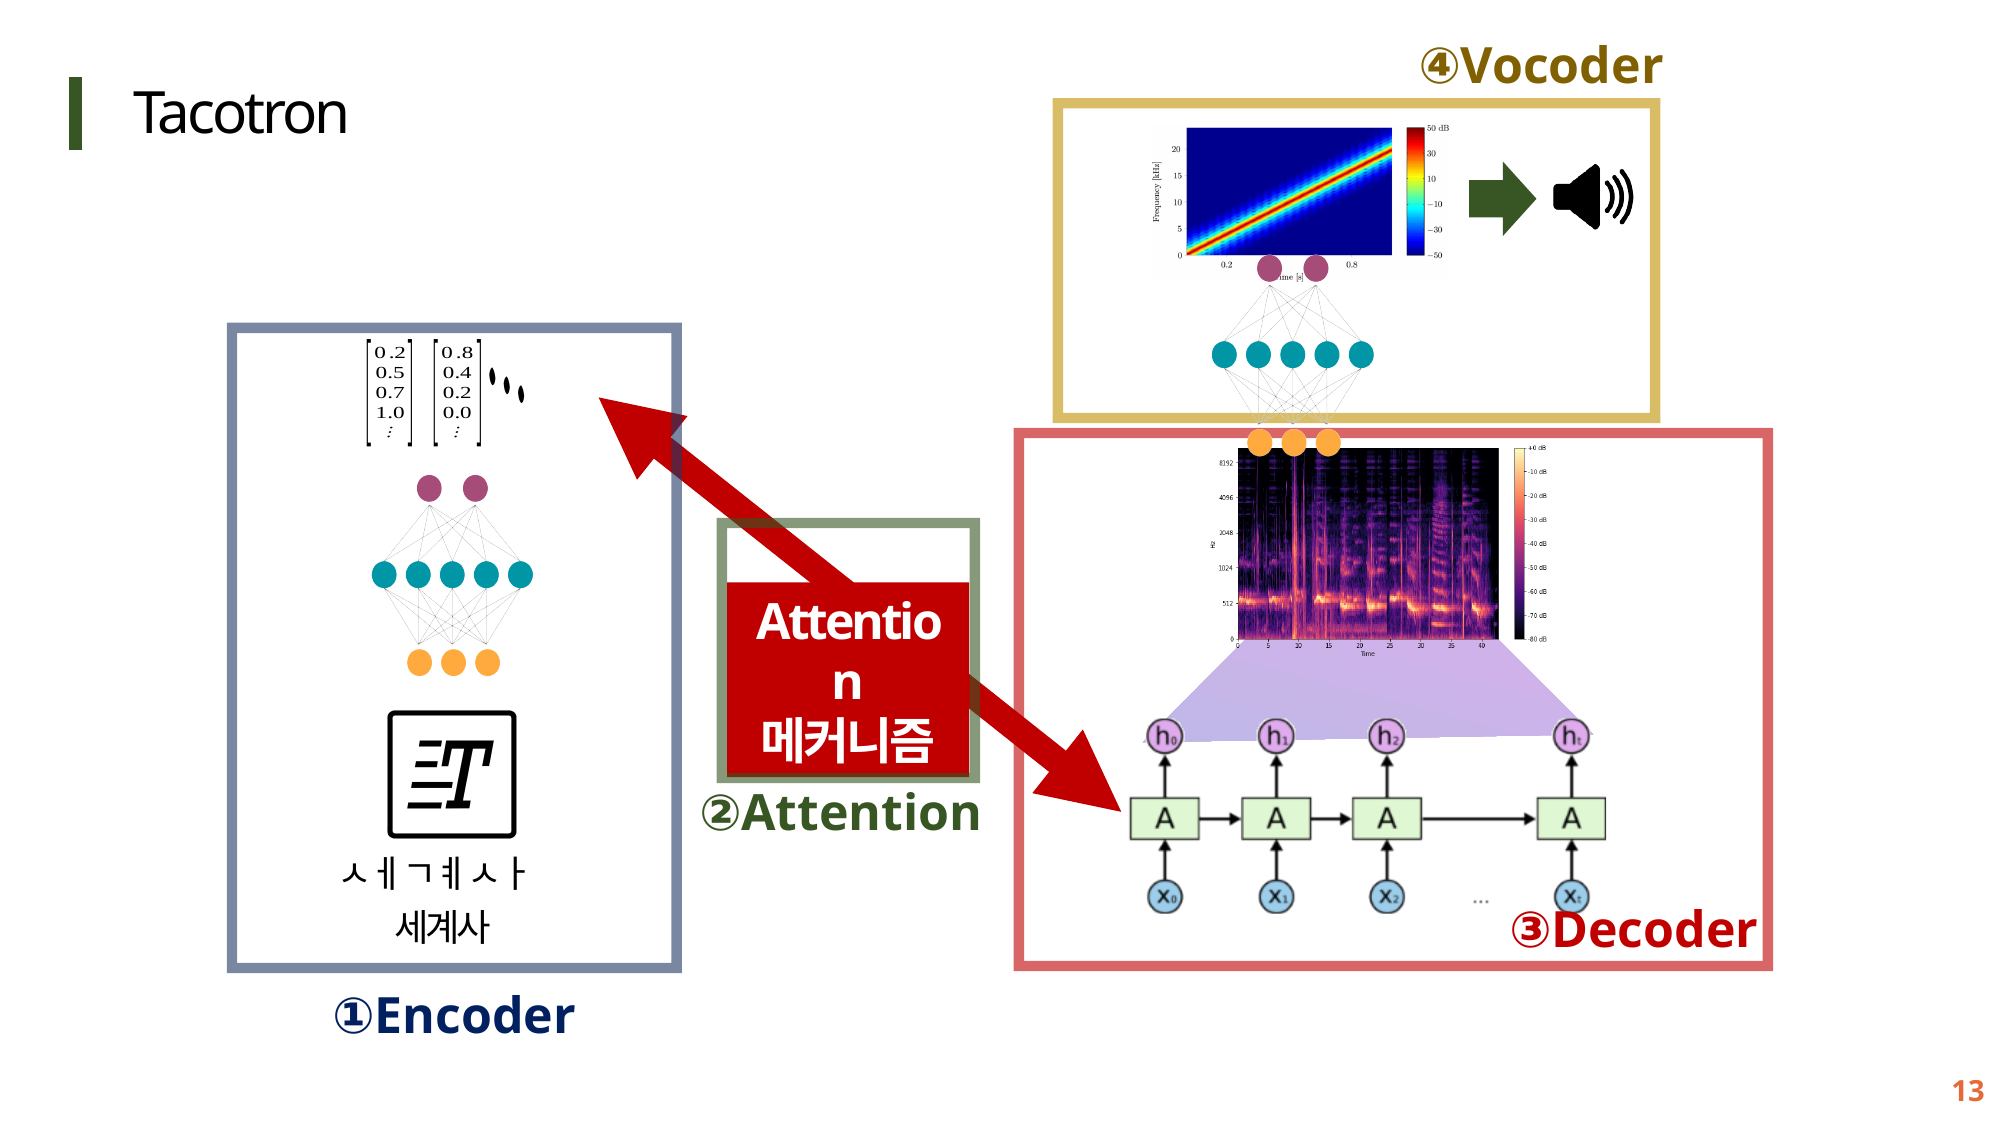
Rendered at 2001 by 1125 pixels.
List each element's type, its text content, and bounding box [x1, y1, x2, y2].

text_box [1152, 124, 1655, 470]
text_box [231, 25, 1775, 1052]
slide_number 13 [1550, 1062, 2000, 1123]
text_box Tacotron [118, 68, 231, 153]
